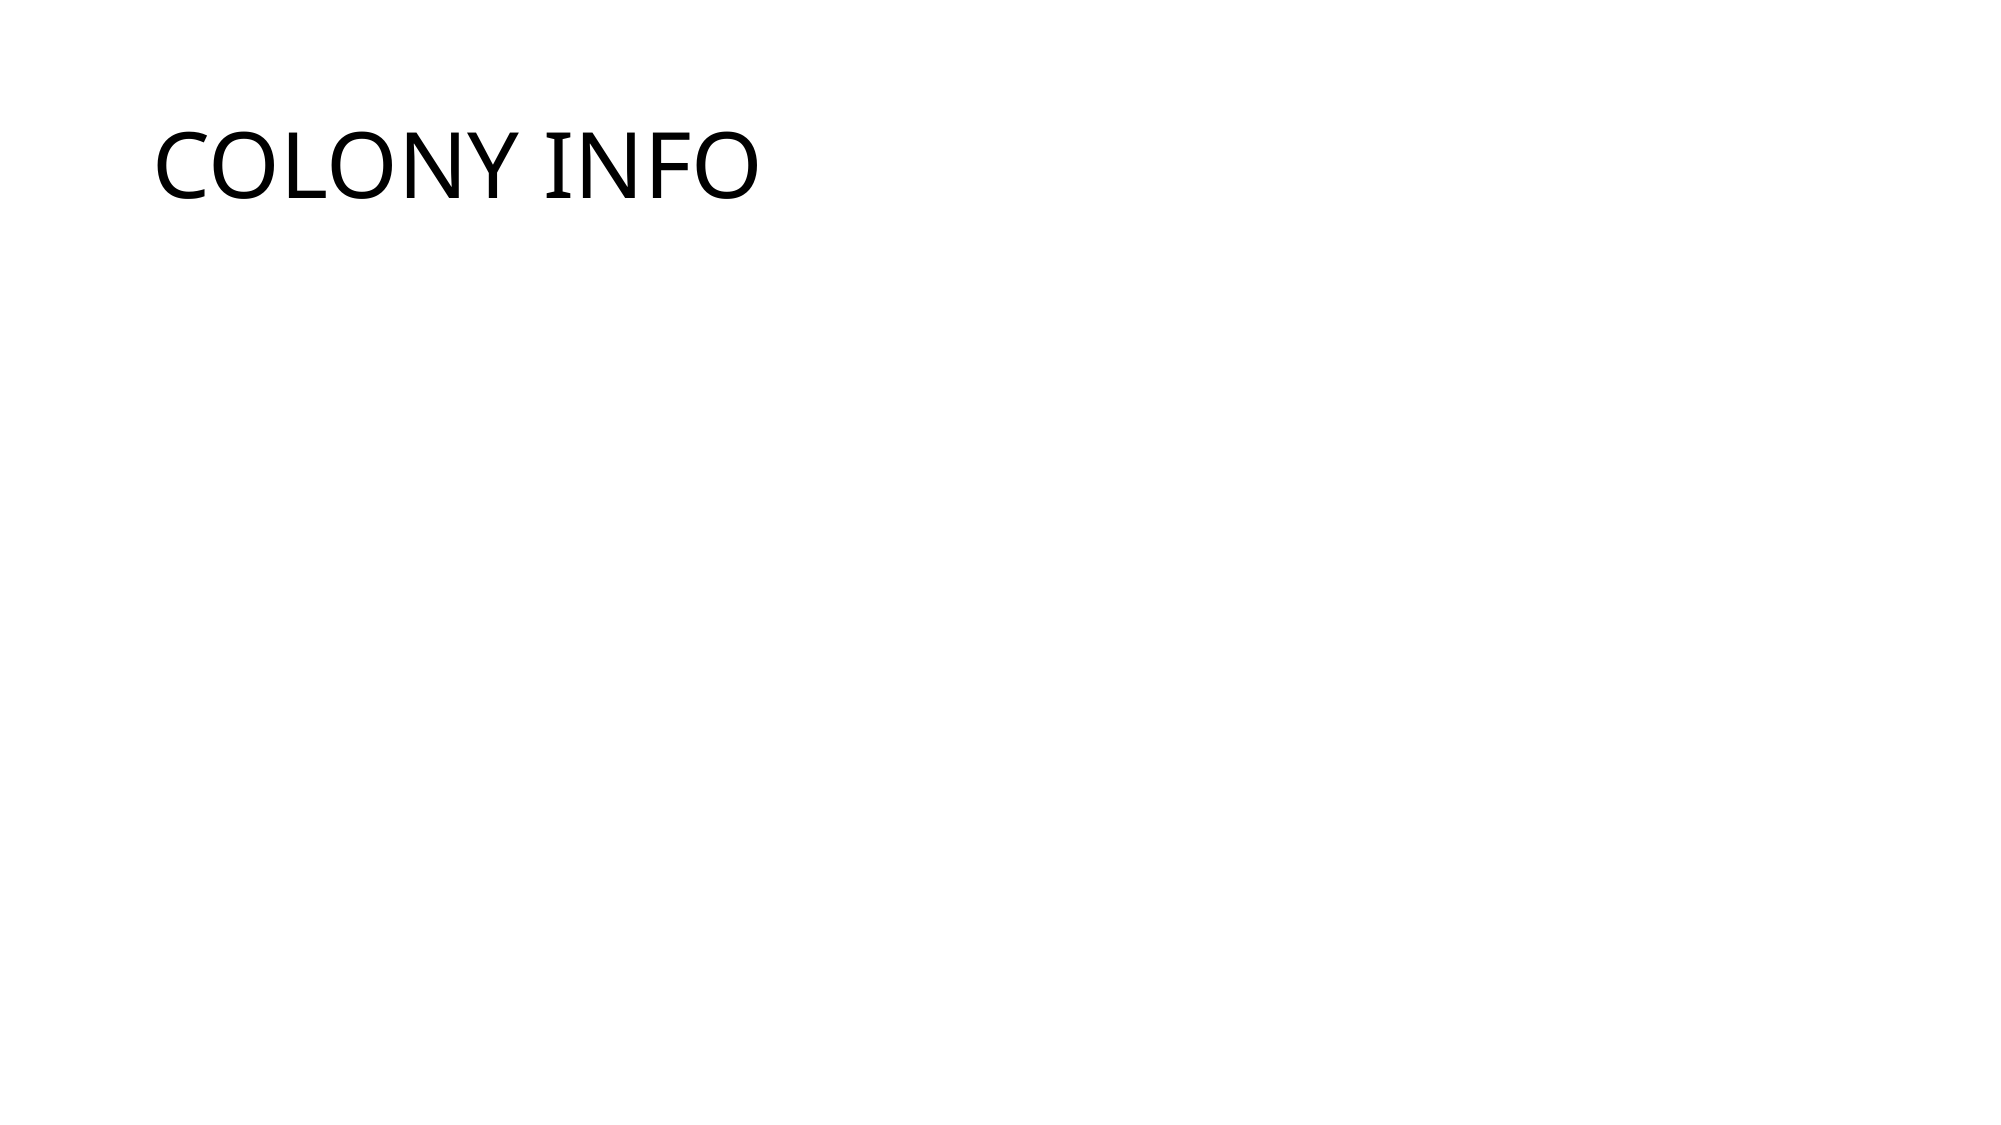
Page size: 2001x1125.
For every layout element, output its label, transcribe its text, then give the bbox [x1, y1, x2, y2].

title COLONY INFO [137, 59, 1863, 278]
